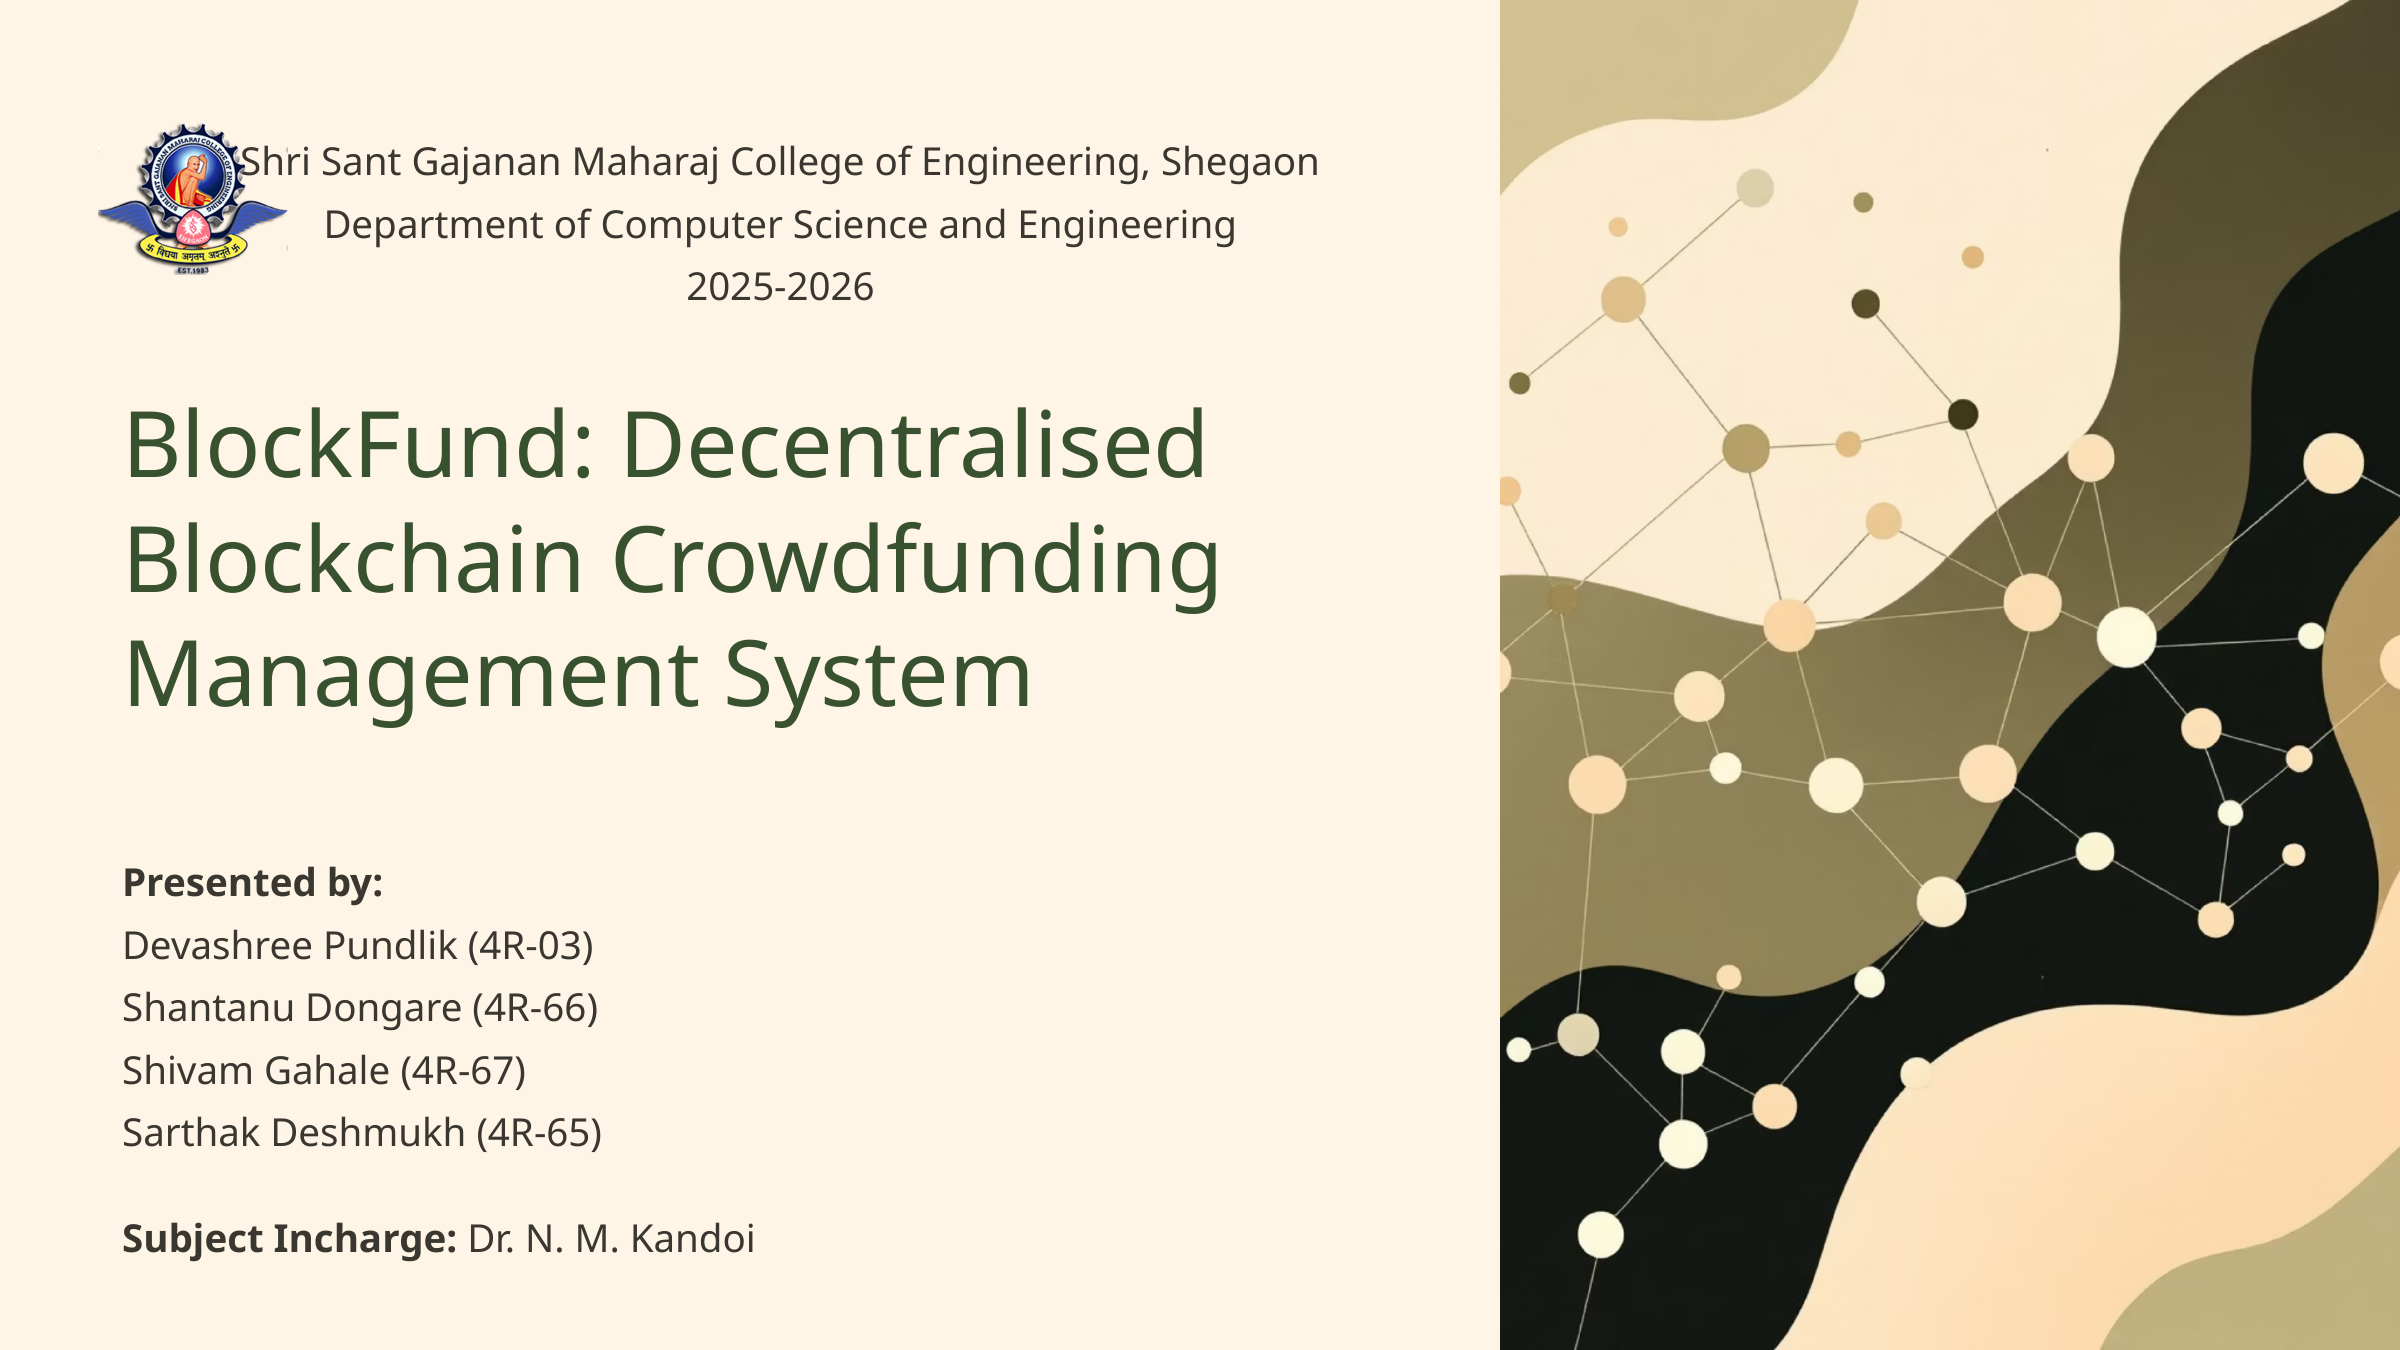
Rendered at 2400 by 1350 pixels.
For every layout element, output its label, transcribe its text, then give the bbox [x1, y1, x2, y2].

text_box Subject Incharge: Dr. N. M. Kandoi [122, 1197, 1348, 1261]
picture [98, 120, 288, 275]
text_box Presented by: Devashree Pundlik (4R-03) Shantanu Dongare (4R-66) Shivam Gahale (4R-67) Sarthak Deshmukh (4R-65) [122, 841, 800, 1129]
text_box Shri Sant Gajanan Maharaj College of Engineering, Shegaon Department of Computer Science and Engineering 2025-2026 [288, 121, 1348, 247]
picture [1499, 0, 2400, 1350]
text_box BlockFund: Decentralised Blockchain Crowdfunding Management System [122, 381, 1348, 728]
